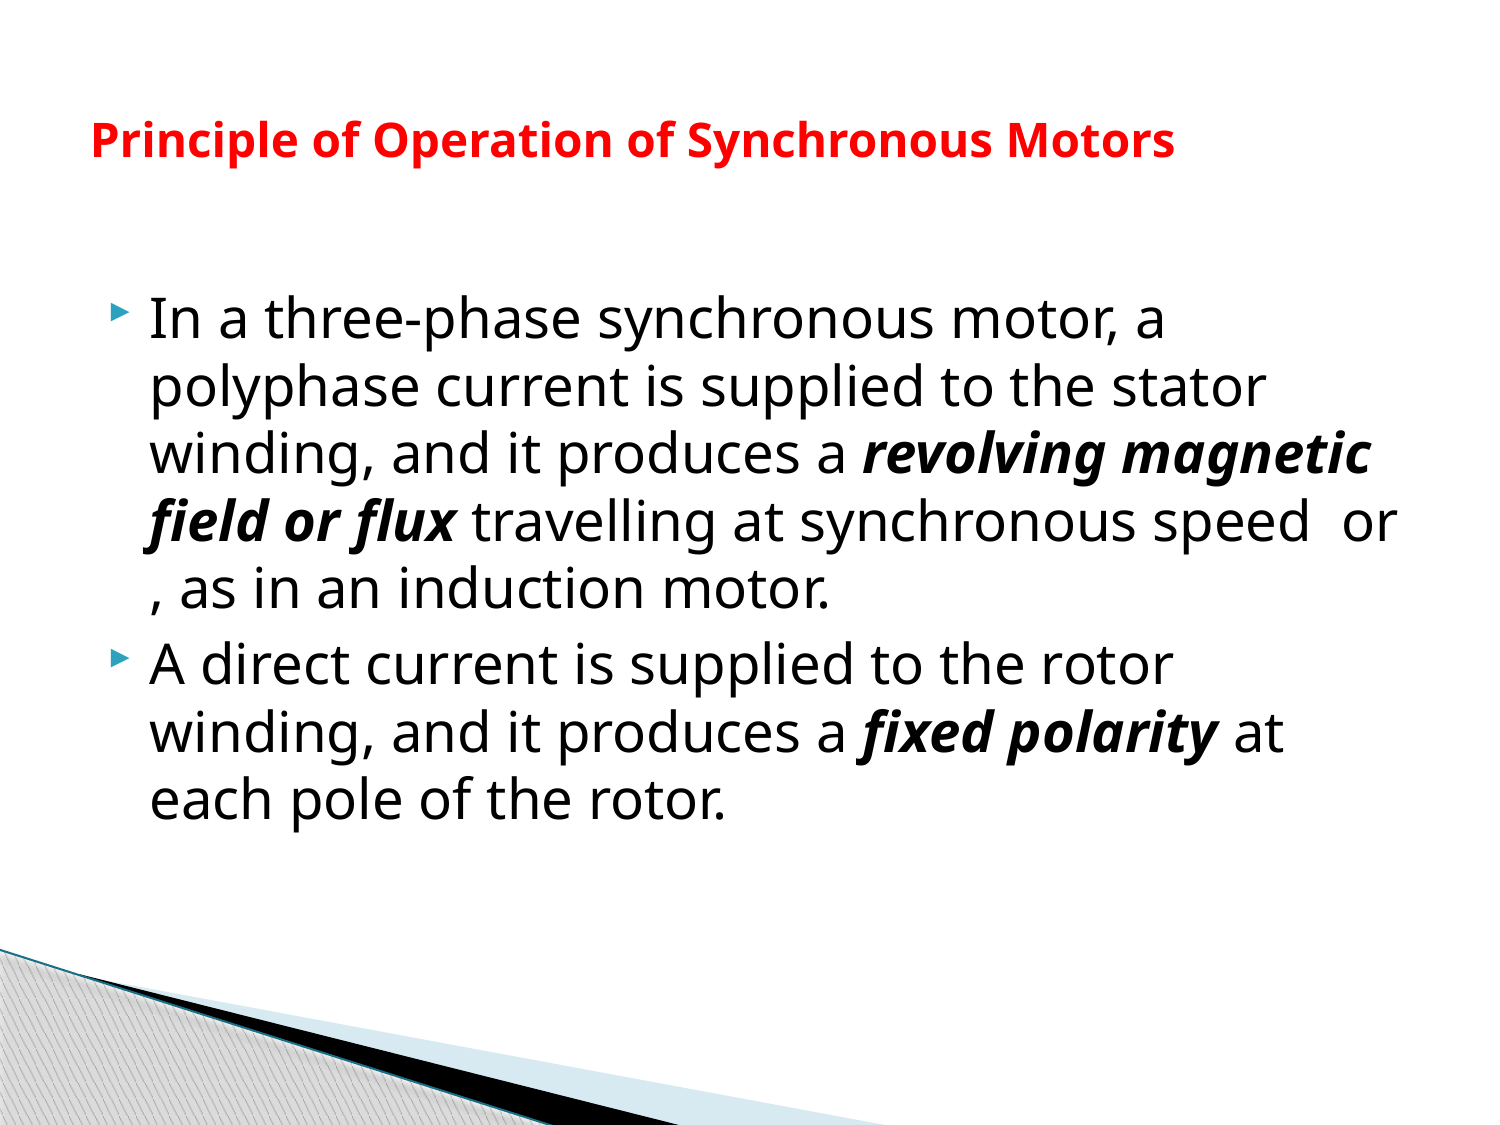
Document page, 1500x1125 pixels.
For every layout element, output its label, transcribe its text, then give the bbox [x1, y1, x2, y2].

title Principle of Operation of Synchronous Motors [75, 45, 1425, 233]
